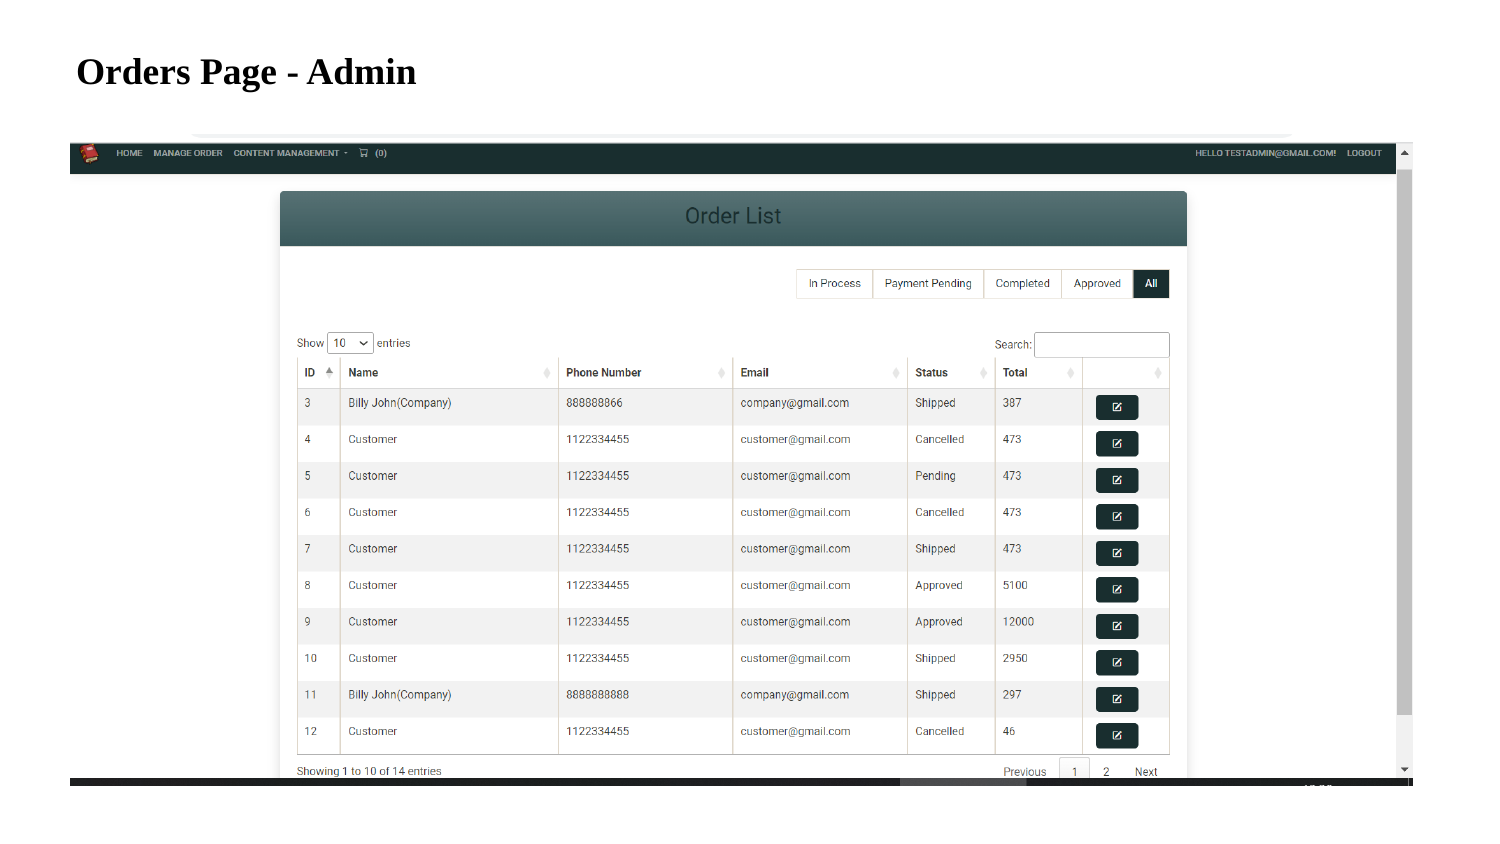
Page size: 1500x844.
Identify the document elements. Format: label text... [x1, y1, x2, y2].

picture [70, 134, 1413, 786]
text_box Orders Page - Admin [61, 39, 750, 100]
